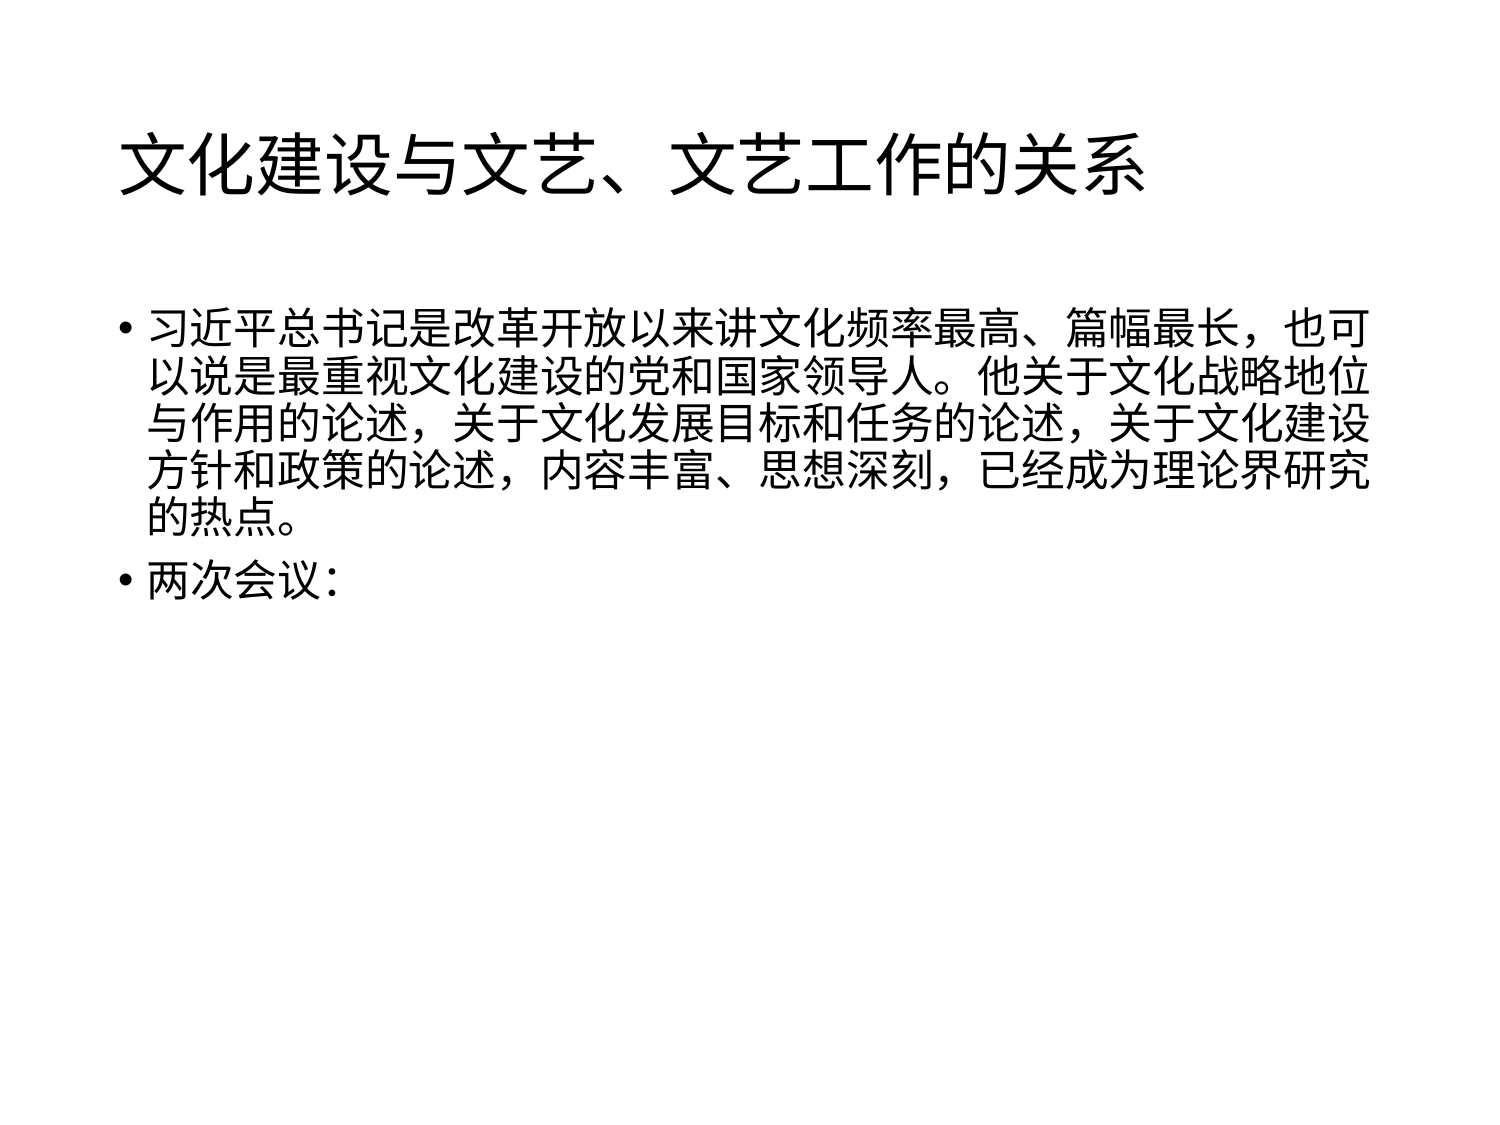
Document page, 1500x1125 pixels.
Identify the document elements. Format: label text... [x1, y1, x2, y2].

title 文化建设与文艺、文艺工作的关系 [103, 59, 1397, 278]
list 习近平总书记是改革开放以来讲文化频率最高、篇幅最长，也可以说是最重视文化建设的党和国家领导人。他关于文化战略地位与作用的论述，关于文化发展目标和任务的论述，关于文化建设方针和政策的论述，内容丰富、思想深刻，已经成为理论界研究的热点。 两次会议： [103, 299, 1397, 1014]
